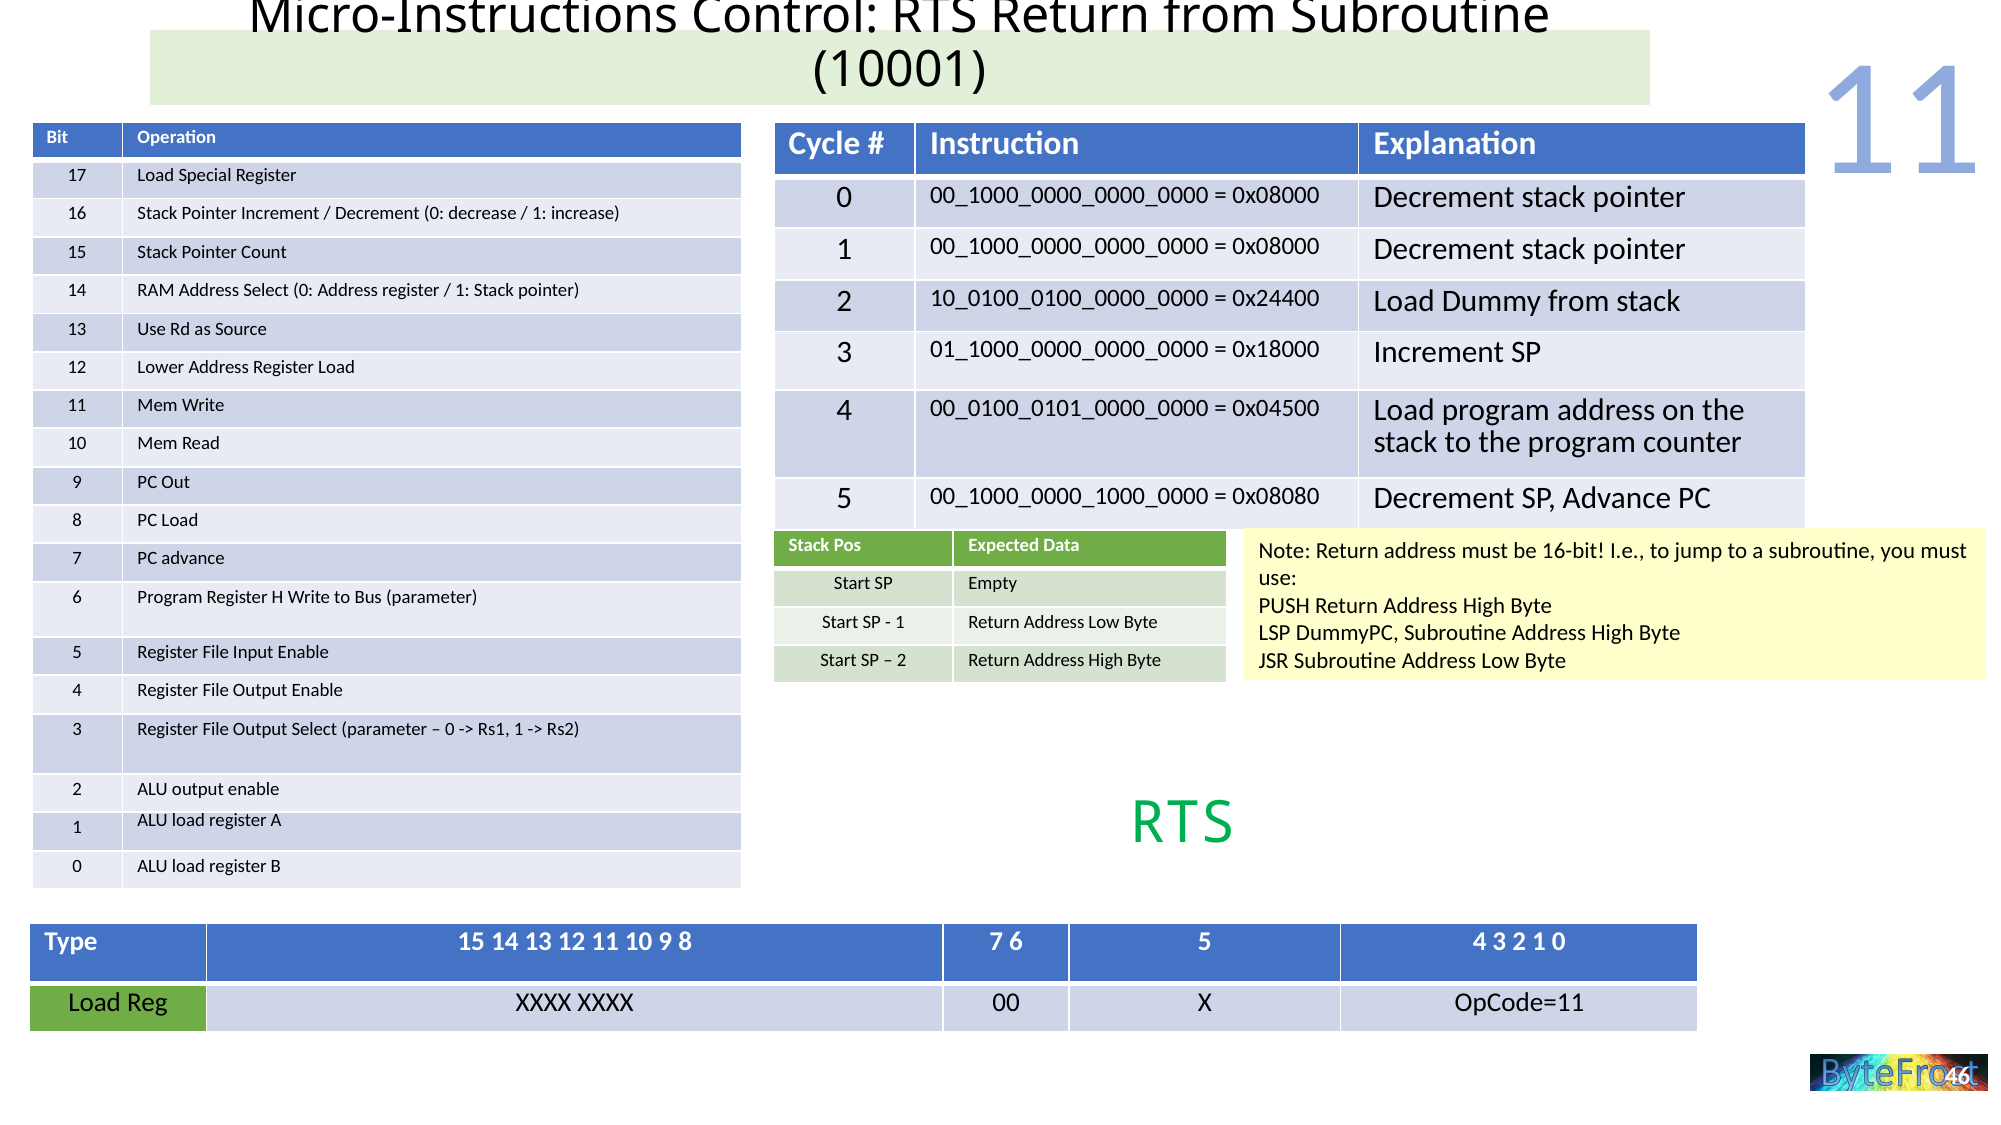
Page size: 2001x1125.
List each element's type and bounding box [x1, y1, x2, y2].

table_cell [954, 571, 1226, 606]
table_cell [123, 638, 741, 674]
table_cell [775, 180, 914, 227]
table_cell [33, 199, 122, 236]
table_cell [775, 281, 914, 331]
table_cell [775, 229, 914, 279]
table_cell [123, 676, 741, 713]
table_header [30, 924, 206, 981]
table_header [207, 924, 942, 981]
table_cell [33, 353, 122, 389]
table_cell [33, 715, 122, 773]
table_cell [123, 163, 741, 198]
table_cell [123, 391, 741, 427]
table_cell [1359, 332, 1805, 389]
table_cell [123, 353, 741, 389]
table_cell [33, 314, 122, 351]
table_cell [774, 608, 952, 644]
table_cell [33, 544, 122, 581]
text_box [1080, 776, 1250, 862]
table_cell [1359, 180, 1805, 227]
table_cell [33, 506, 122, 542]
table_cell [123, 468, 741, 504]
table_cell [123, 276, 741, 313]
table_cell [123, 715, 741, 773]
table_cell [123, 314, 741, 351]
table_header [1341, 924, 1697, 981]
table_cell [123, 238, 741, 274]
picture [1810, 1054, 1988, 1091]
table_cell [123, 429, 741, 466]
table_cell [207, 986, 942, 1031]
table_cell [33, 813, 122, 850]
table_cell [123, 775, 741, 811]
table_cell [916, 180, 1358, 227]
table_cell [33, 852, 122, 888]
table_cell [916, 391, 1358, 477]
table_cell [1359, 229, 1805, 279]
table_cell [774, 646, 952, 682]
table_cell [1341, 986, 1697, 1031]
table_cell [30, 986, 206, 1031]
table_cell [33, 238, 122, 274]
table_cell [33, 429, 122, 466]
table_cell [33, 583, 122, 636]
table_cell [123, 583, 741, 636]
table_cell [916, 229, 1358, 279]
table_cell [33, 391, 122, 427]
title [150, 29, 1650, 105]
table_cell [774, 571, 952, 606]
table_cell [954, 646, 1226, 682]
table_header [916, 123, 1358, 174]
table_header [944, 924, 1068, 981]
table_cell [33, 163, 122, 198]
table_cell [123, 506, 741, 542]
text_box [1799, 0, 1999, 215]
table_cell [33, 676, 122, 713]
table_cell [775, 479, 914, 529]
table_cell [916, 332, 1358, 389]
table_cell [1070, 986, 1340, 1031]
table_header [775, 123, 914, 174]
table_cell [775, 332, 914, 389]
table_cell [123, 852, 741, 888]
text_box [1243, 528, 1986, 681]
table_cell [1359, 391, 1805, 477]
table_header [954, 531, 1226, 566]
table_cell [123, 813, 741, 850]
table_cell [33, 276, 122, 313]
table_cell [944, 986, 1068, 1031]
table_cell [33, 775, 122, 811]
table_header [1070, 924, 1340, 981]
table_header [123, 123, 741, 157]
table_header [33, 123, 122, 157]
text_box [1535, 1044, 1986, 1105]
table_cell [916, 479, 1358, 529]
table_cell [33, 468, 122, 504]
table_header [1359, 123, 1799, 174]
table_cell [1359, 281, 1805, 331]
table_cell [123, 544, 741, 581]
table_header [774, 531, 952, 566]
table_cell [123, 199, 741, 236]
table_cell [916, 281, 1358, 331]
table_cell [775, 391, 914, 477]
table_cell [954, 608, 1226, 644]
table_cell [1359, 479, 1805, 528]
table_cell [33, 638, 122, 674]
